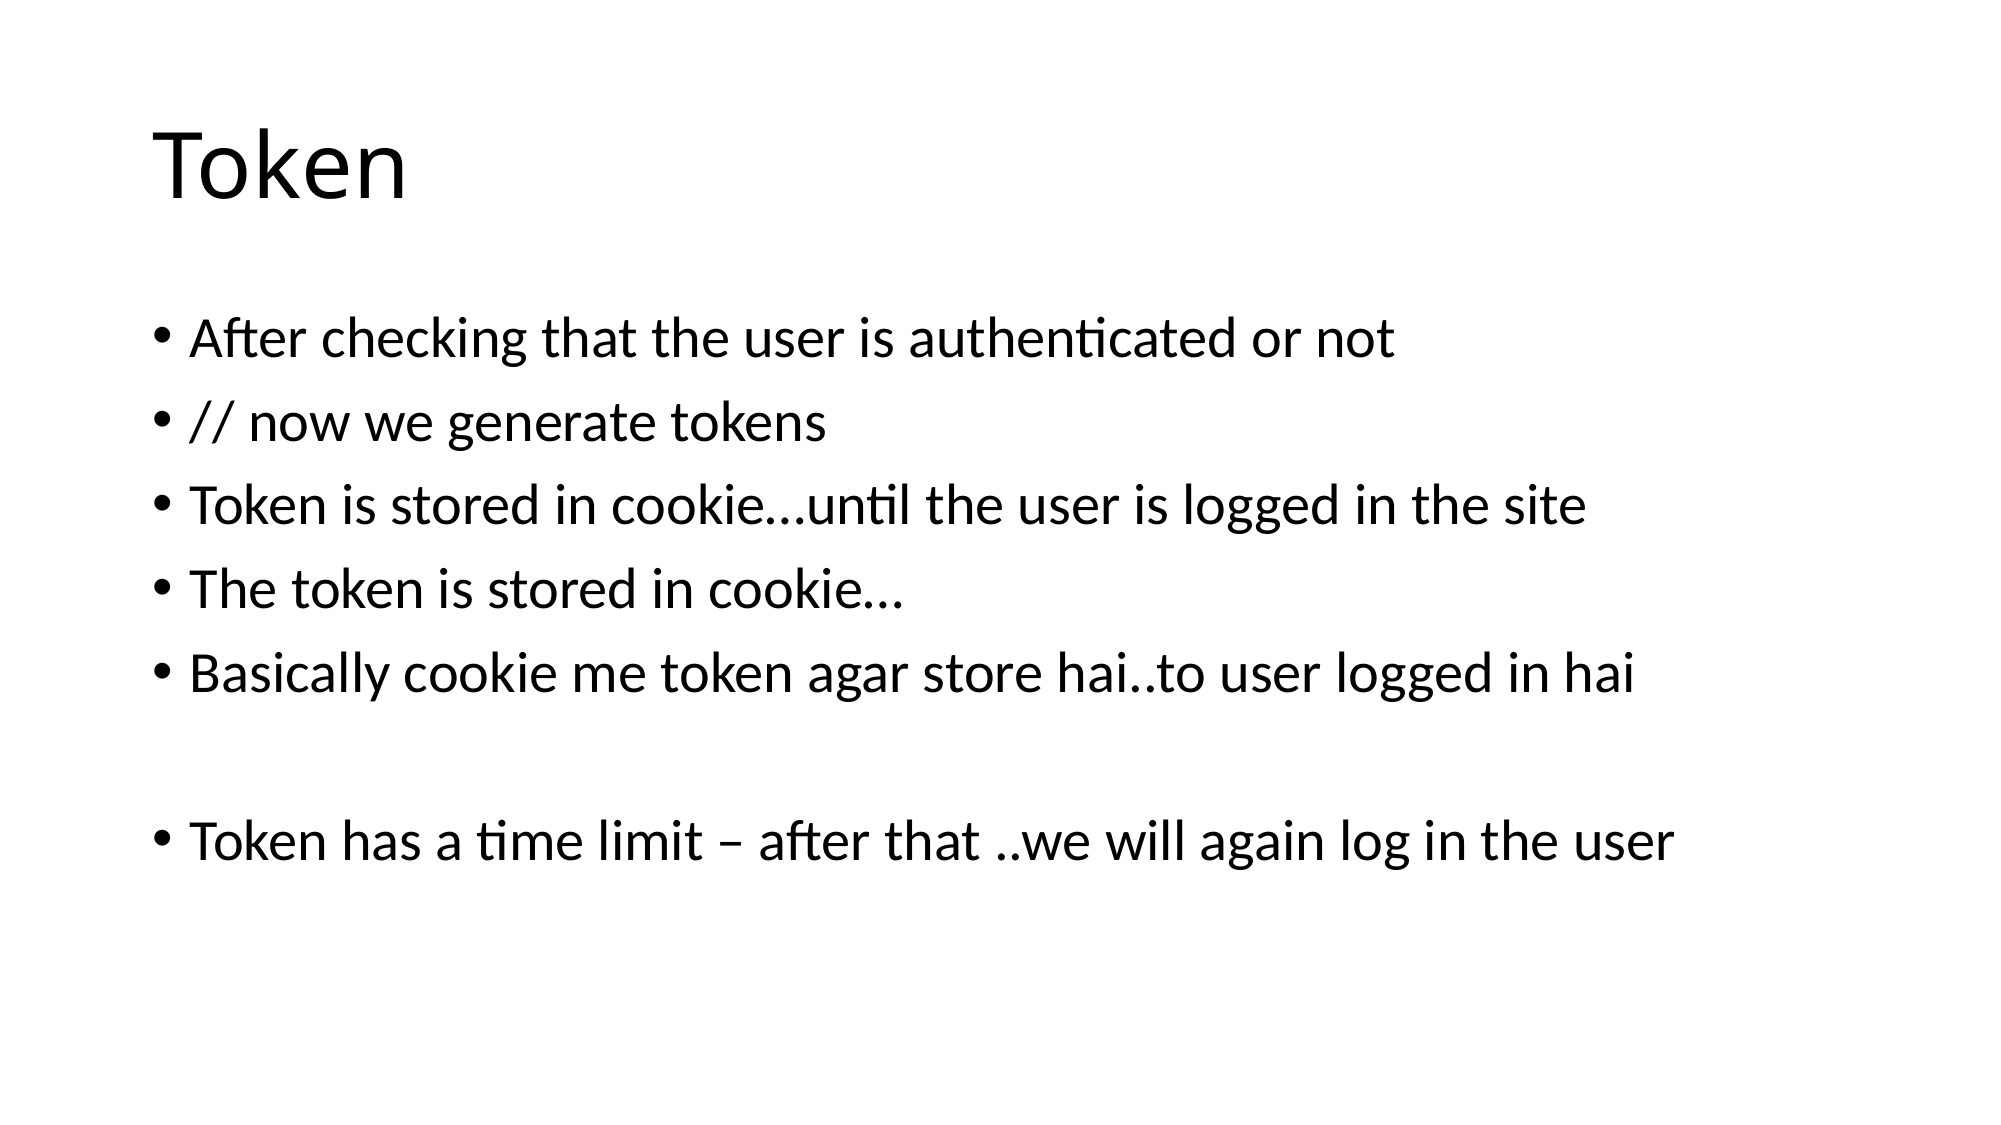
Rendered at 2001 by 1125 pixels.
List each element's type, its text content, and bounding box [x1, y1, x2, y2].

title Token [137, 59, 1863, 278]
list After checking that the user is authenticated or not // now we generate tokens Token is stored in cookie…until the user is logged in the site The token is stored in cookie… Basically cookie me token agar store hai..to user logged in hai Token has a time limit – after that ..we will again log in the user [137, 299, 1863, 1014]
